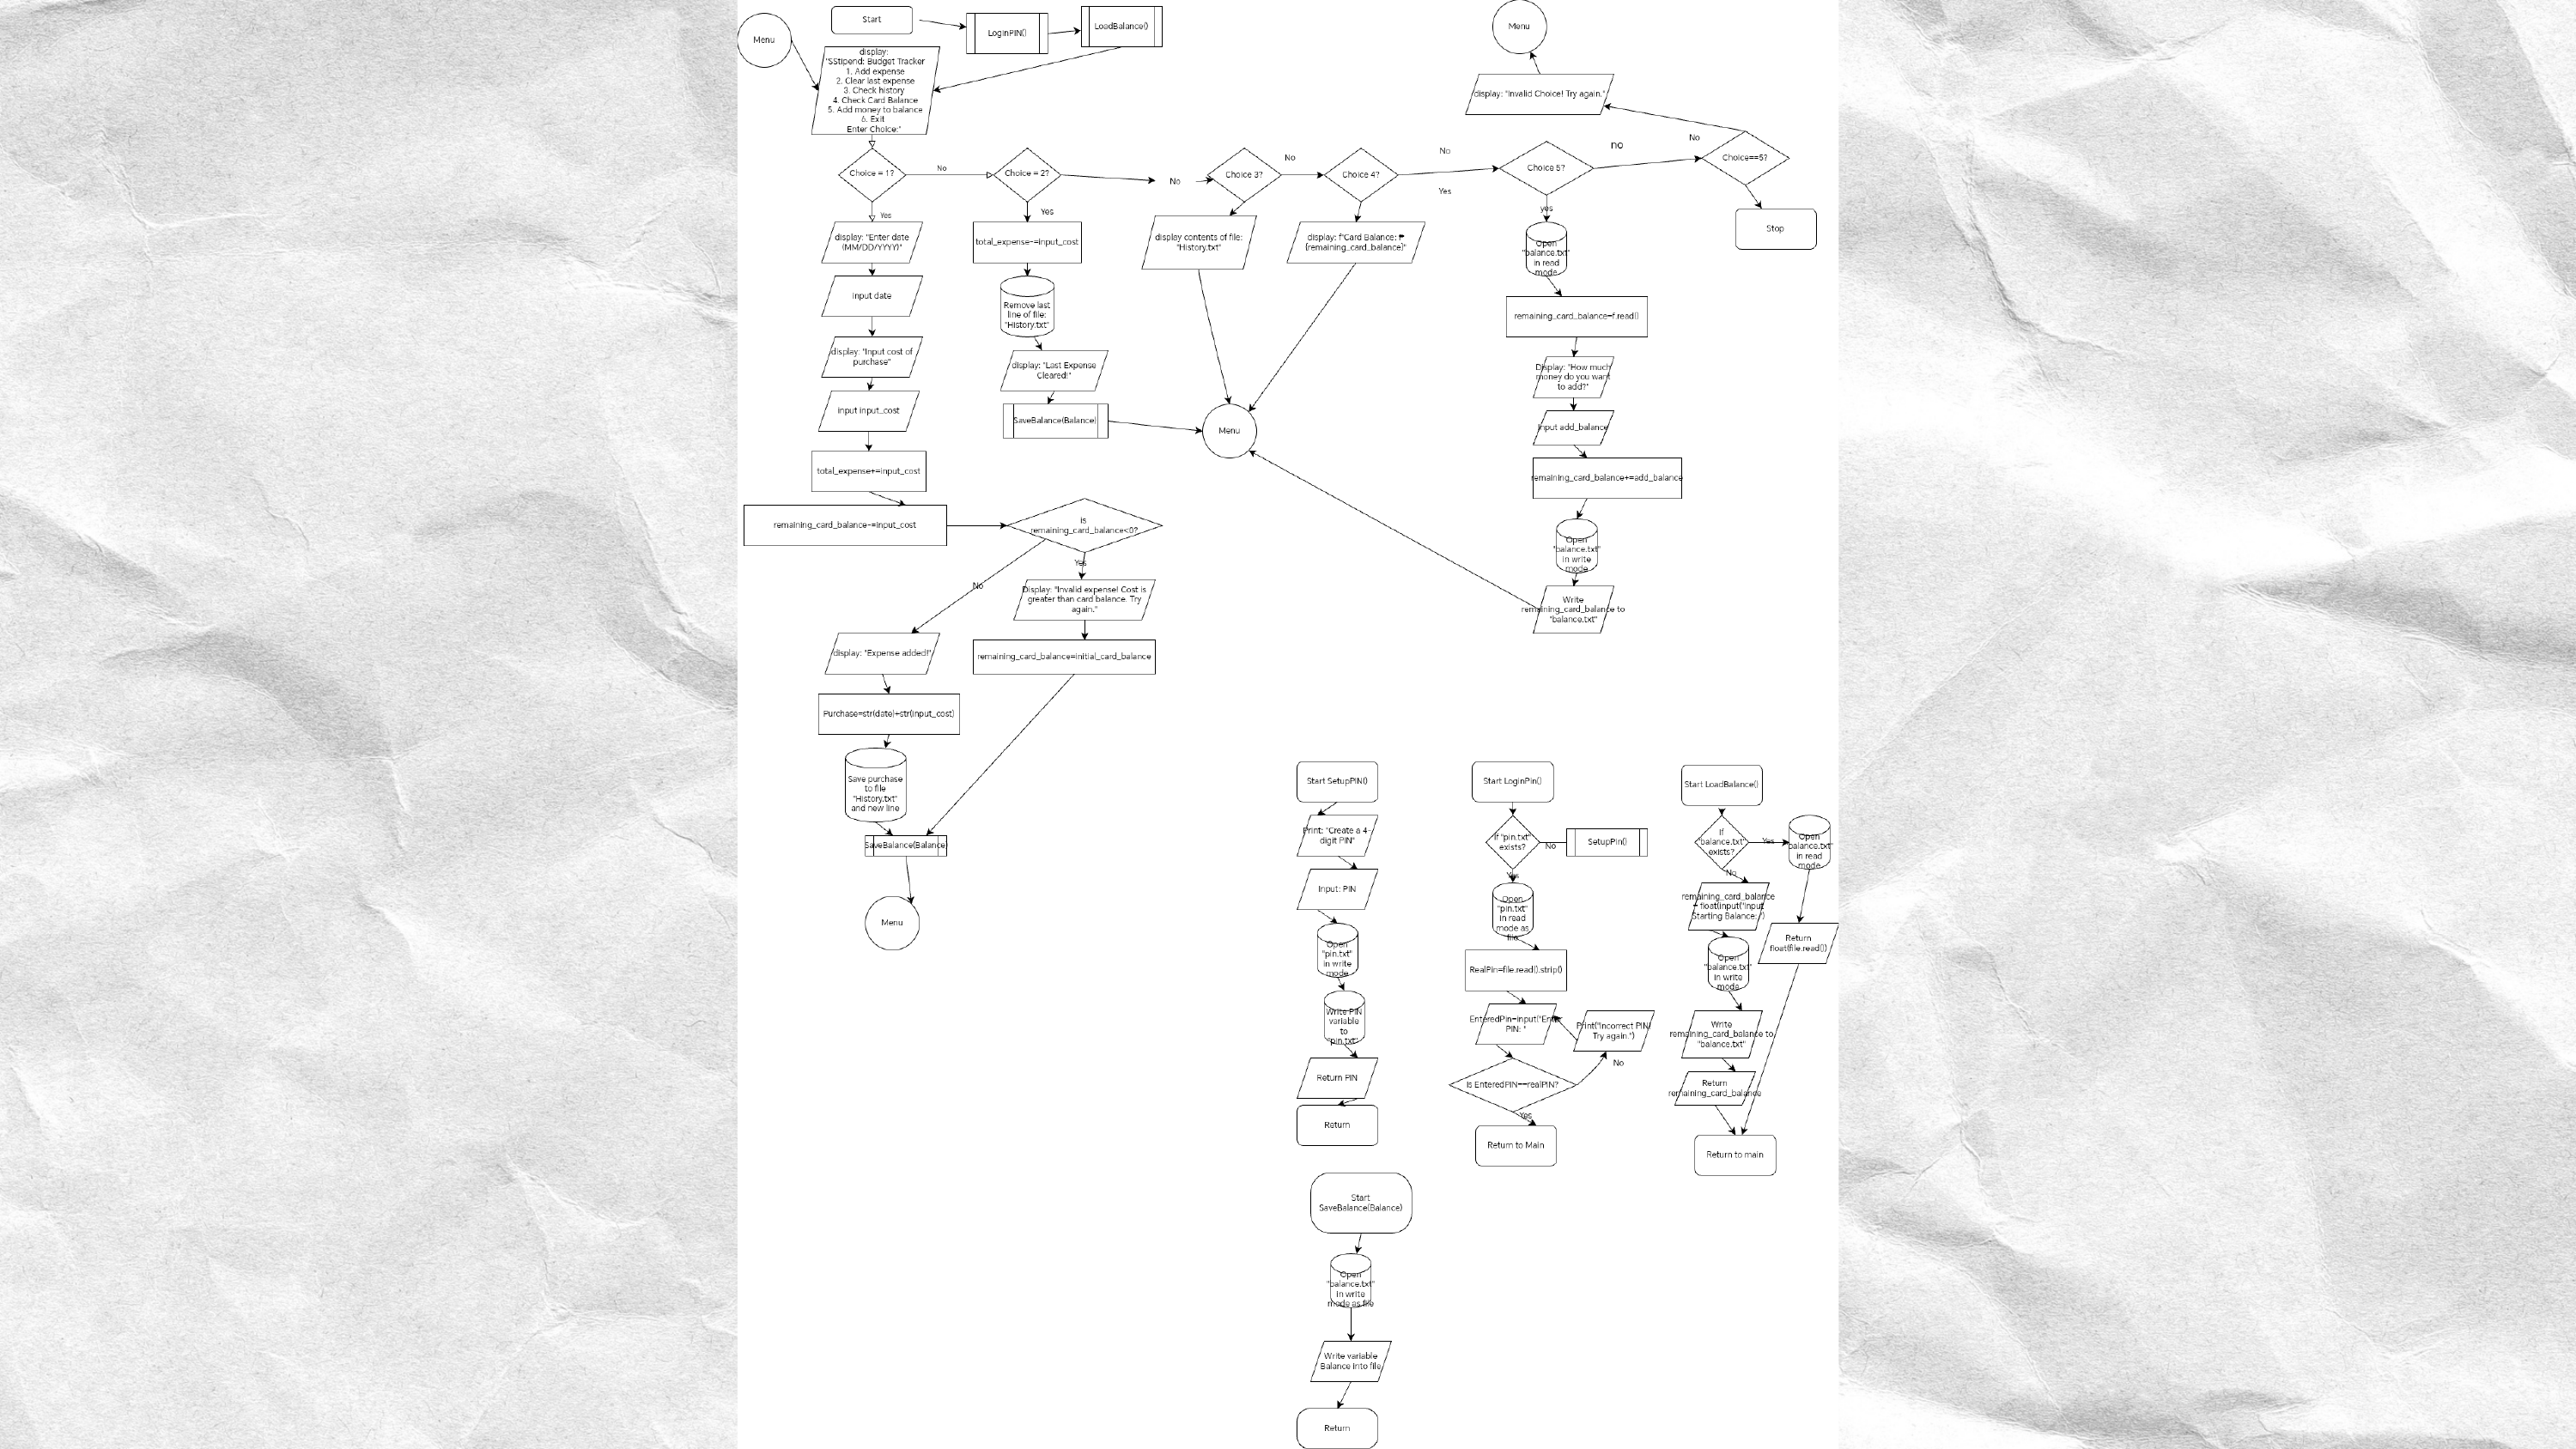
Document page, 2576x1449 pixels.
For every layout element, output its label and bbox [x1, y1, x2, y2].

text_box [1839, 0, 2576, 1449]
text_box [0, 0, 737, 1449]
text_box [737, 0, 1839, 1449]
